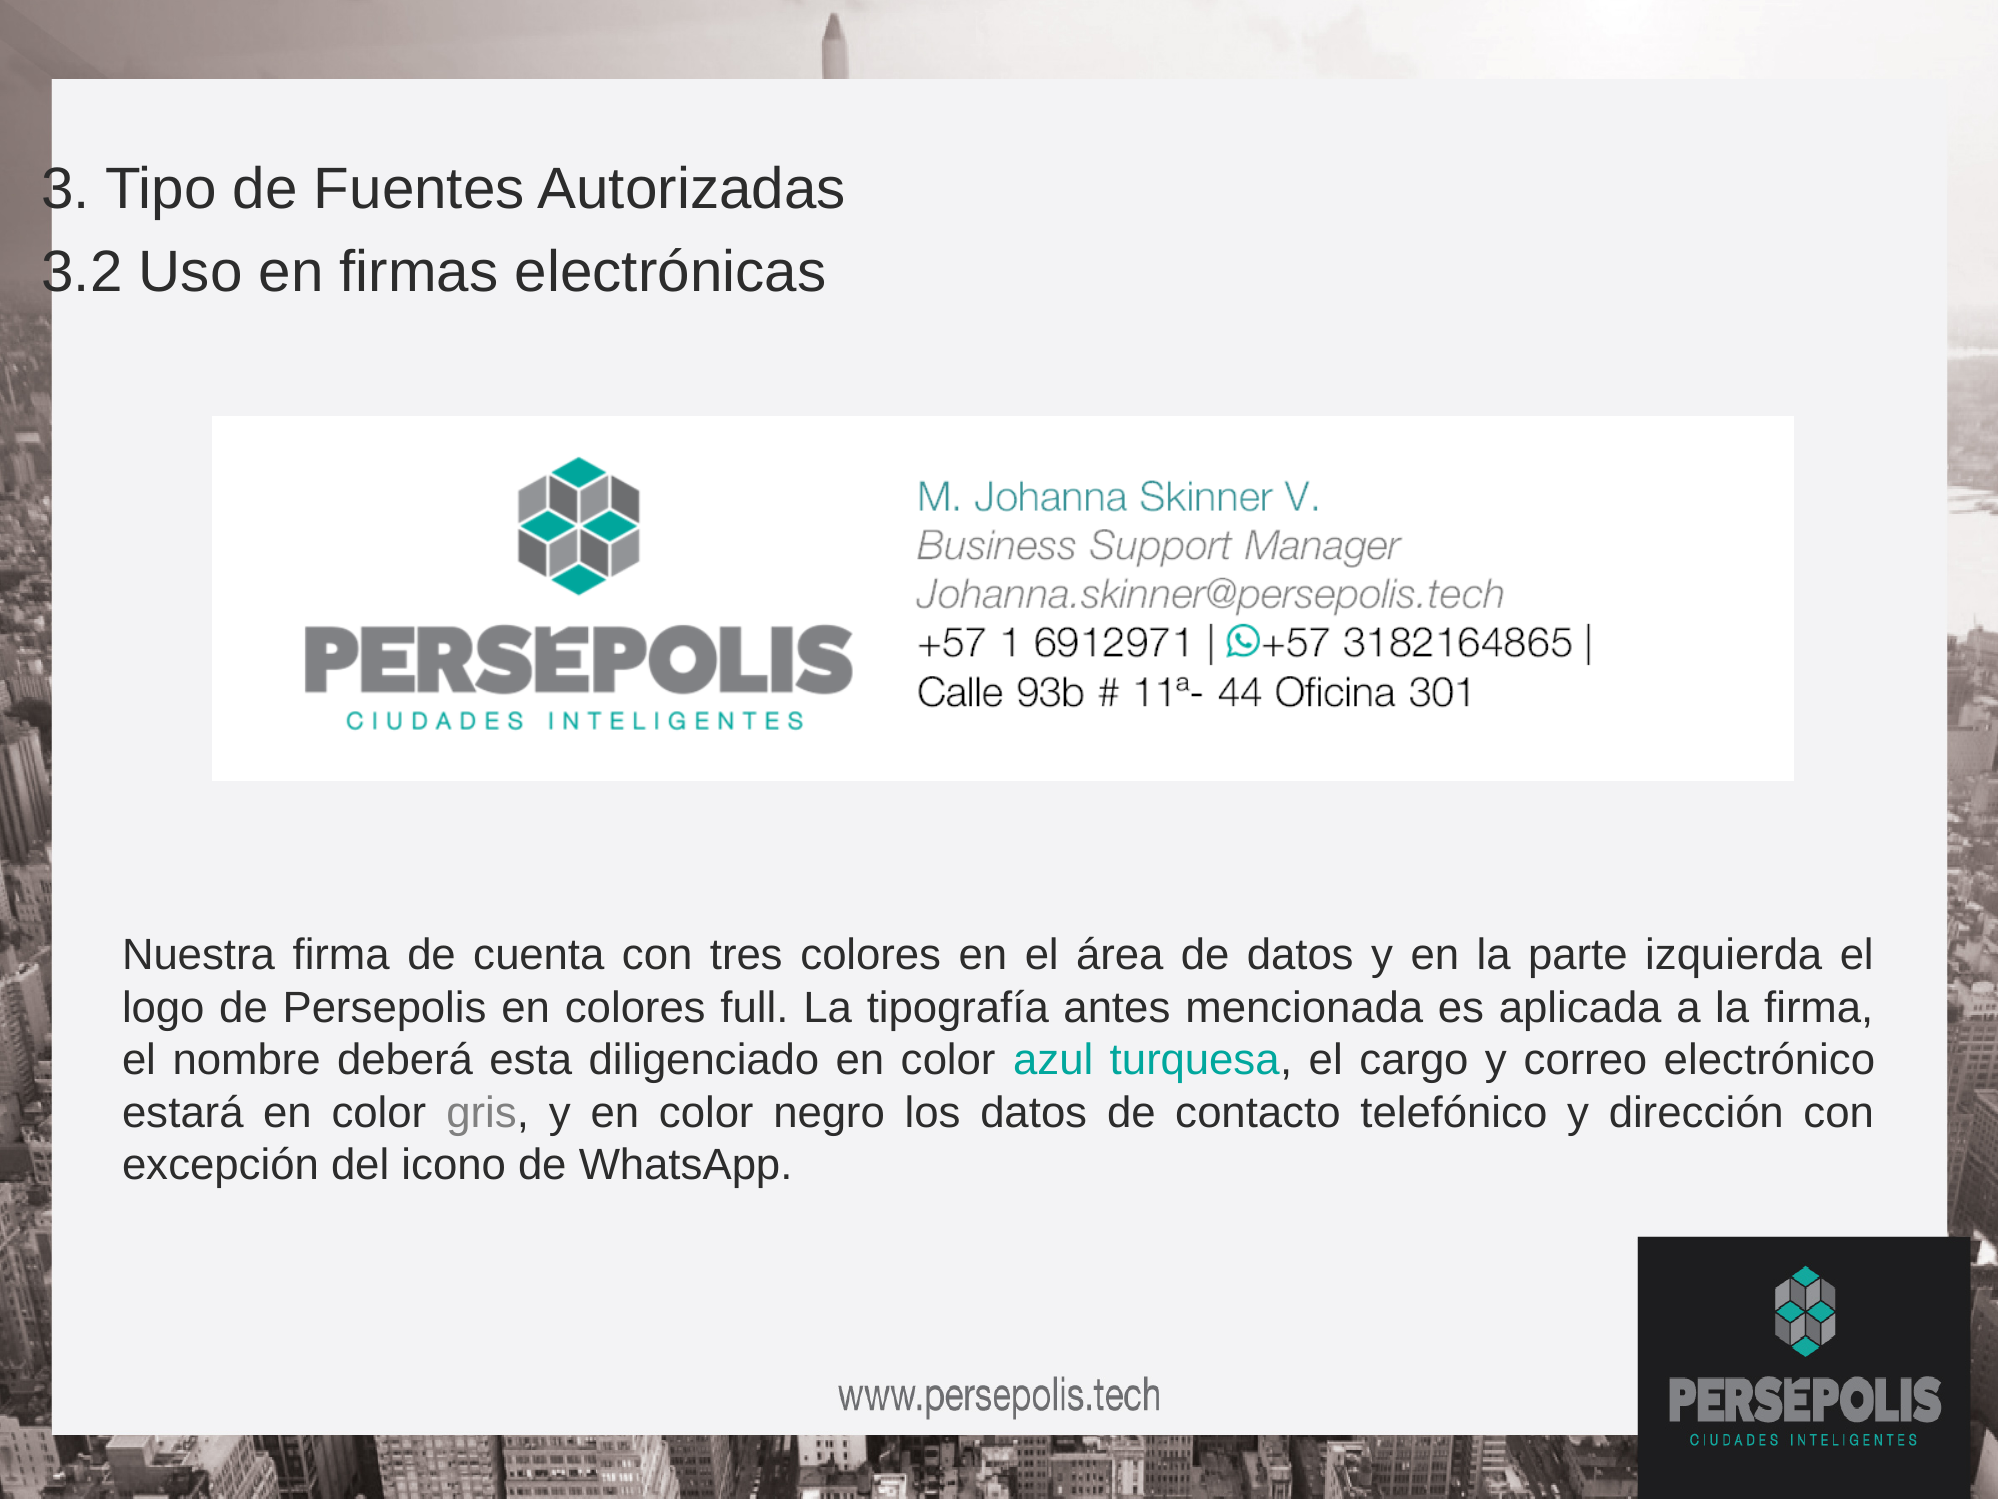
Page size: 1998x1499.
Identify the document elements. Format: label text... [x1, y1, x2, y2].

picture [0, 0, 1998, 1499]
text_box 3. Tipo de Fuentes Autorizadas [31, 119, 1342, 201]
text_box 3.2 Uso en firmas electrónicas [31, 201, 1629, 341]
text_box Nuestra firma de cuenta con tres colores en el área de datos y en la parte izquierda el logo de Persepolis en colores full. La tipografía antes mencionada es aplicada a la firma, el nombre deberá esta diligenciado en color azul turquesa, el cargo y correo electrónico estará en color gris, y en color negro los datos de contacto telefónico y dirección con excepción del icono de WhatsApp. [102, 916, 1896, 1199]
